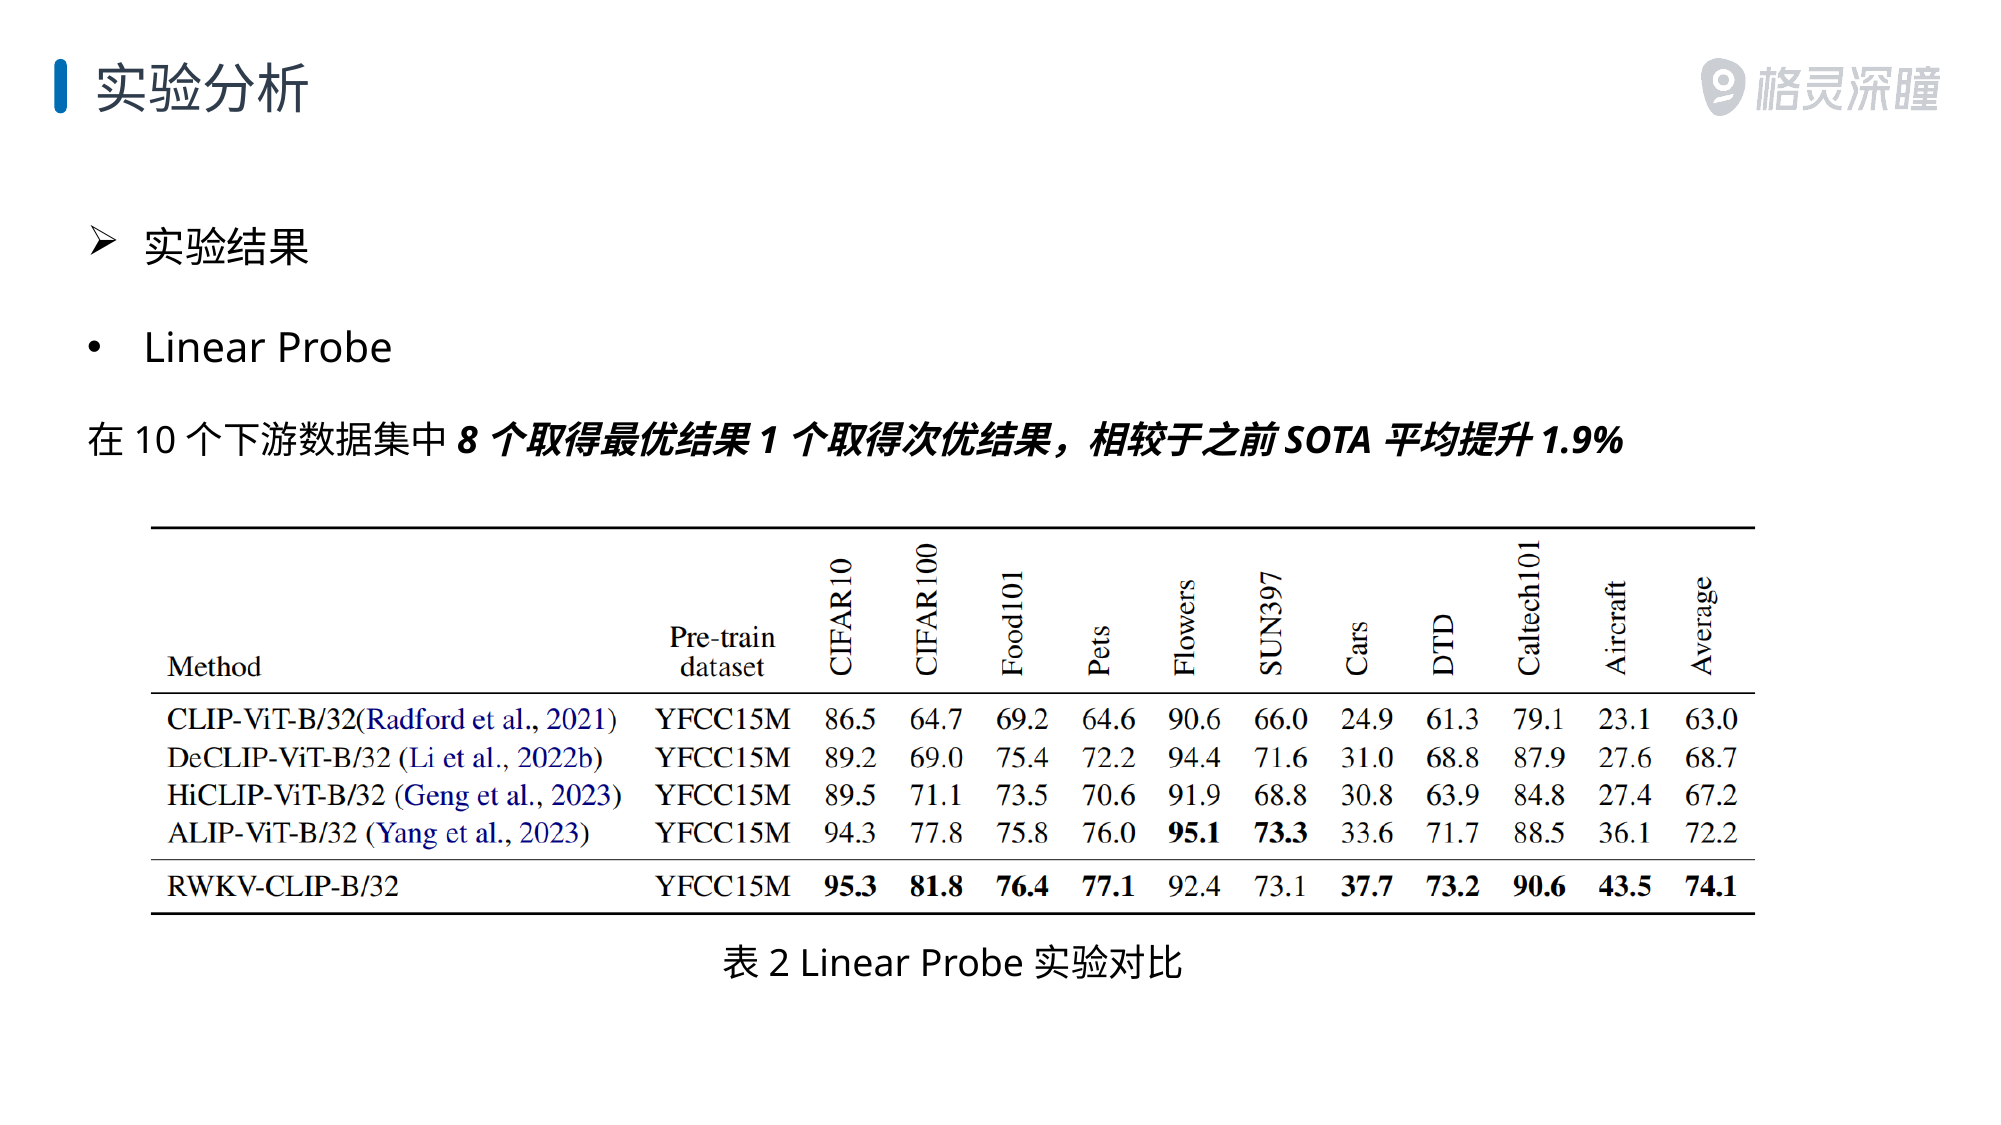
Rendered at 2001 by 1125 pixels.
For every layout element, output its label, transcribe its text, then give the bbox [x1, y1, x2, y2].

text_box 表2 Linear Probe实验对比 [149, 931, 1757, 992]
text_box 实验分析 [79, 47, 1039, 127]
picture [149, 523, 1757, 918]
text_box 实验结果 Linear Probe 在10个下游数据集中8个取得最优结果1个取得次优结果，相较于之前SOTA平均提升1.9% [72, 163, 1738, 701]
